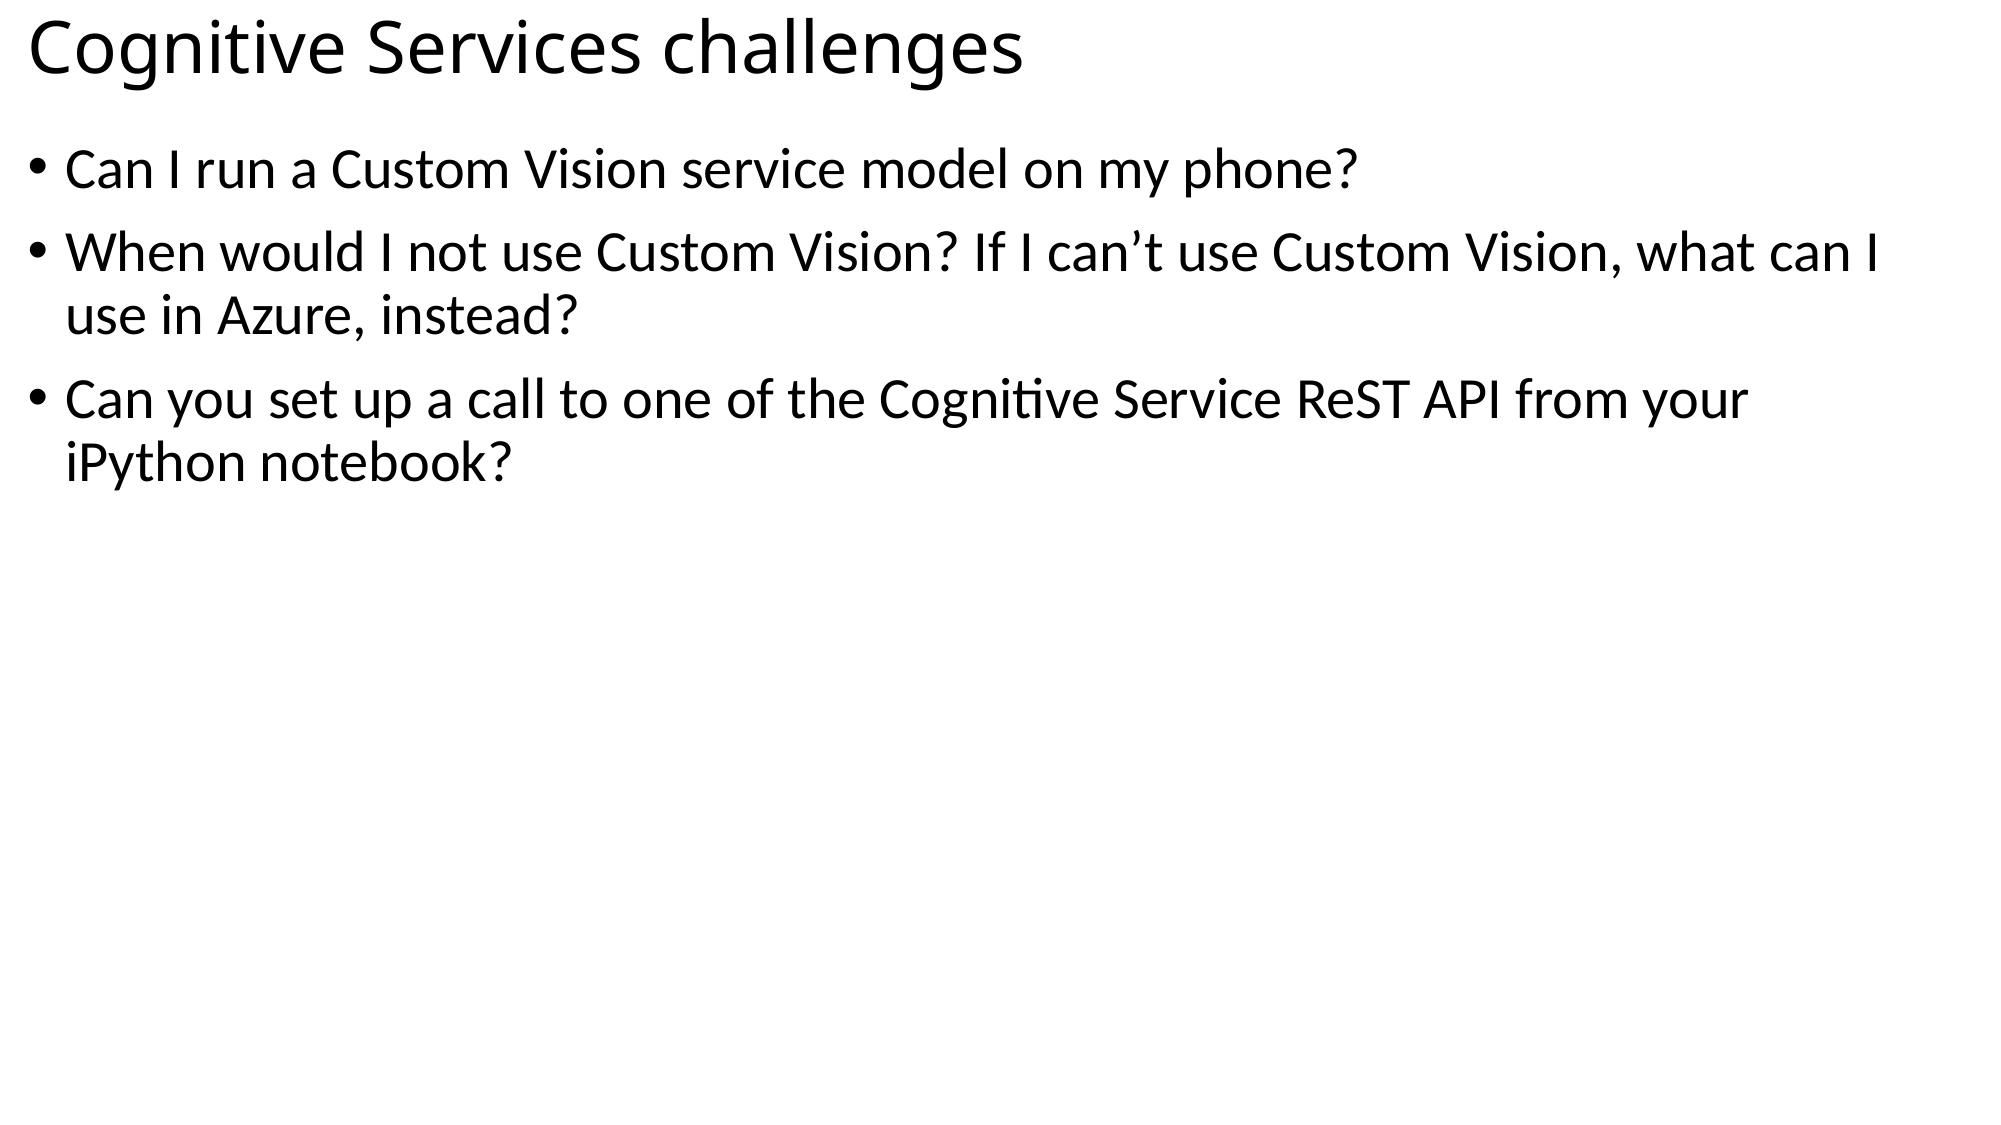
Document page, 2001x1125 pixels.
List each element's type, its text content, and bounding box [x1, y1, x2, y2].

title Cognitive Services challenges [12, 2, 1738, 97]
list Can I run a Custom Vision service model on my phone? When would I not use Custom Vision? If I can’t use Custom Vision, what can I use in Azure, instead? Can you set up a call to one of the Cognitive Service ReST API from your iPython notebook? [12, 130, 1949, 1123]
